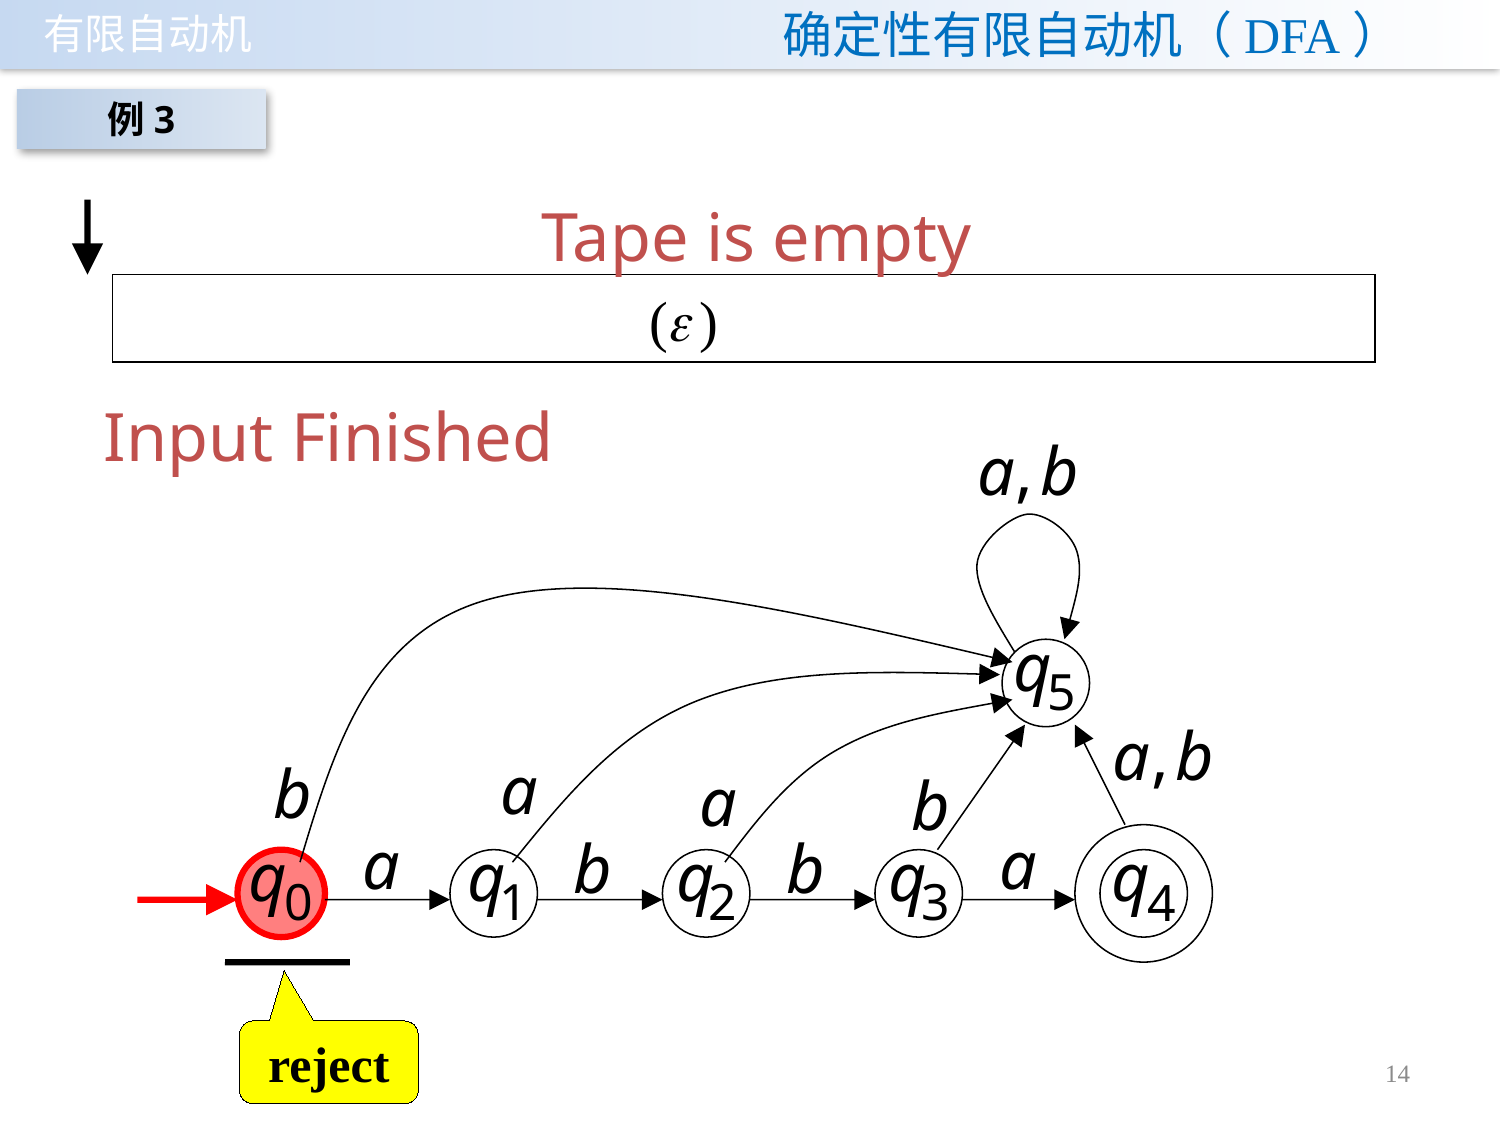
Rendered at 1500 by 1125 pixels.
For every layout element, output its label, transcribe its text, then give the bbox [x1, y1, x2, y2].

text_box [77, 199, 98, 275]
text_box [362, 849, 407, 896]
text_box [304, 588, 1009, 856]
text_box 例3 [16, 89, 266, 149]
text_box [249, 849, 319, 927]
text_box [912, 774, 959, 838]
text_box [735, 693, 1009, 851]
text_box [530, 869, 538, 918]
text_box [1074, 724, 1223, 825]
text_box Tape is empty [526, 187, 987, 282]
text_box [449, 862, 463, 925]
text_box [137, 889, 238, 911]
text_box [662, 867, 671, 920]
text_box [274, 761, 321, 825]
text_box [1002, 664, 1009, 698]
text_box [874, 866, 884, 921]
text_box [625, 889, 663, 911]
text_box [837, 889, 875, 911]
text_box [574, 836, 621, 900]
text_box [237, 870, 244, 917]
text_box [1047, 889, 1075, 911]
slide_number 14 [1074, 1042, 1425, 1103]
text_box [1074, 834, 1213, 963]
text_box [468, 849, 525, 927]
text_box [499, 774, 544, 821]
text_box reject [239, 970, 419, 1104]
text_box [963, 725, 1025, 814]
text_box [676, 849, 742, 927]
text_box [976, 520, 1080, 644]
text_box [787, 836, 834, 900]
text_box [1014, 639, 1082, 717]
text_box [410, 889, 451, 911]
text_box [889, 849, 955, 927]
text_box [523, 669, 1000, 856]
text_box [112, 274, 1375, 363]
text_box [1112, 849, 1182, 927]
text_box Input Finished [88, 387, 569, 482]
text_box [976, 438, 1088, 513]
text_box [641, 288, 727, 365]
title 确定性有限自动机（DFA） [702, 0, 1483, 68]
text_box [999, 849, 1044, 896]
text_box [699, 786, 744, 834]
